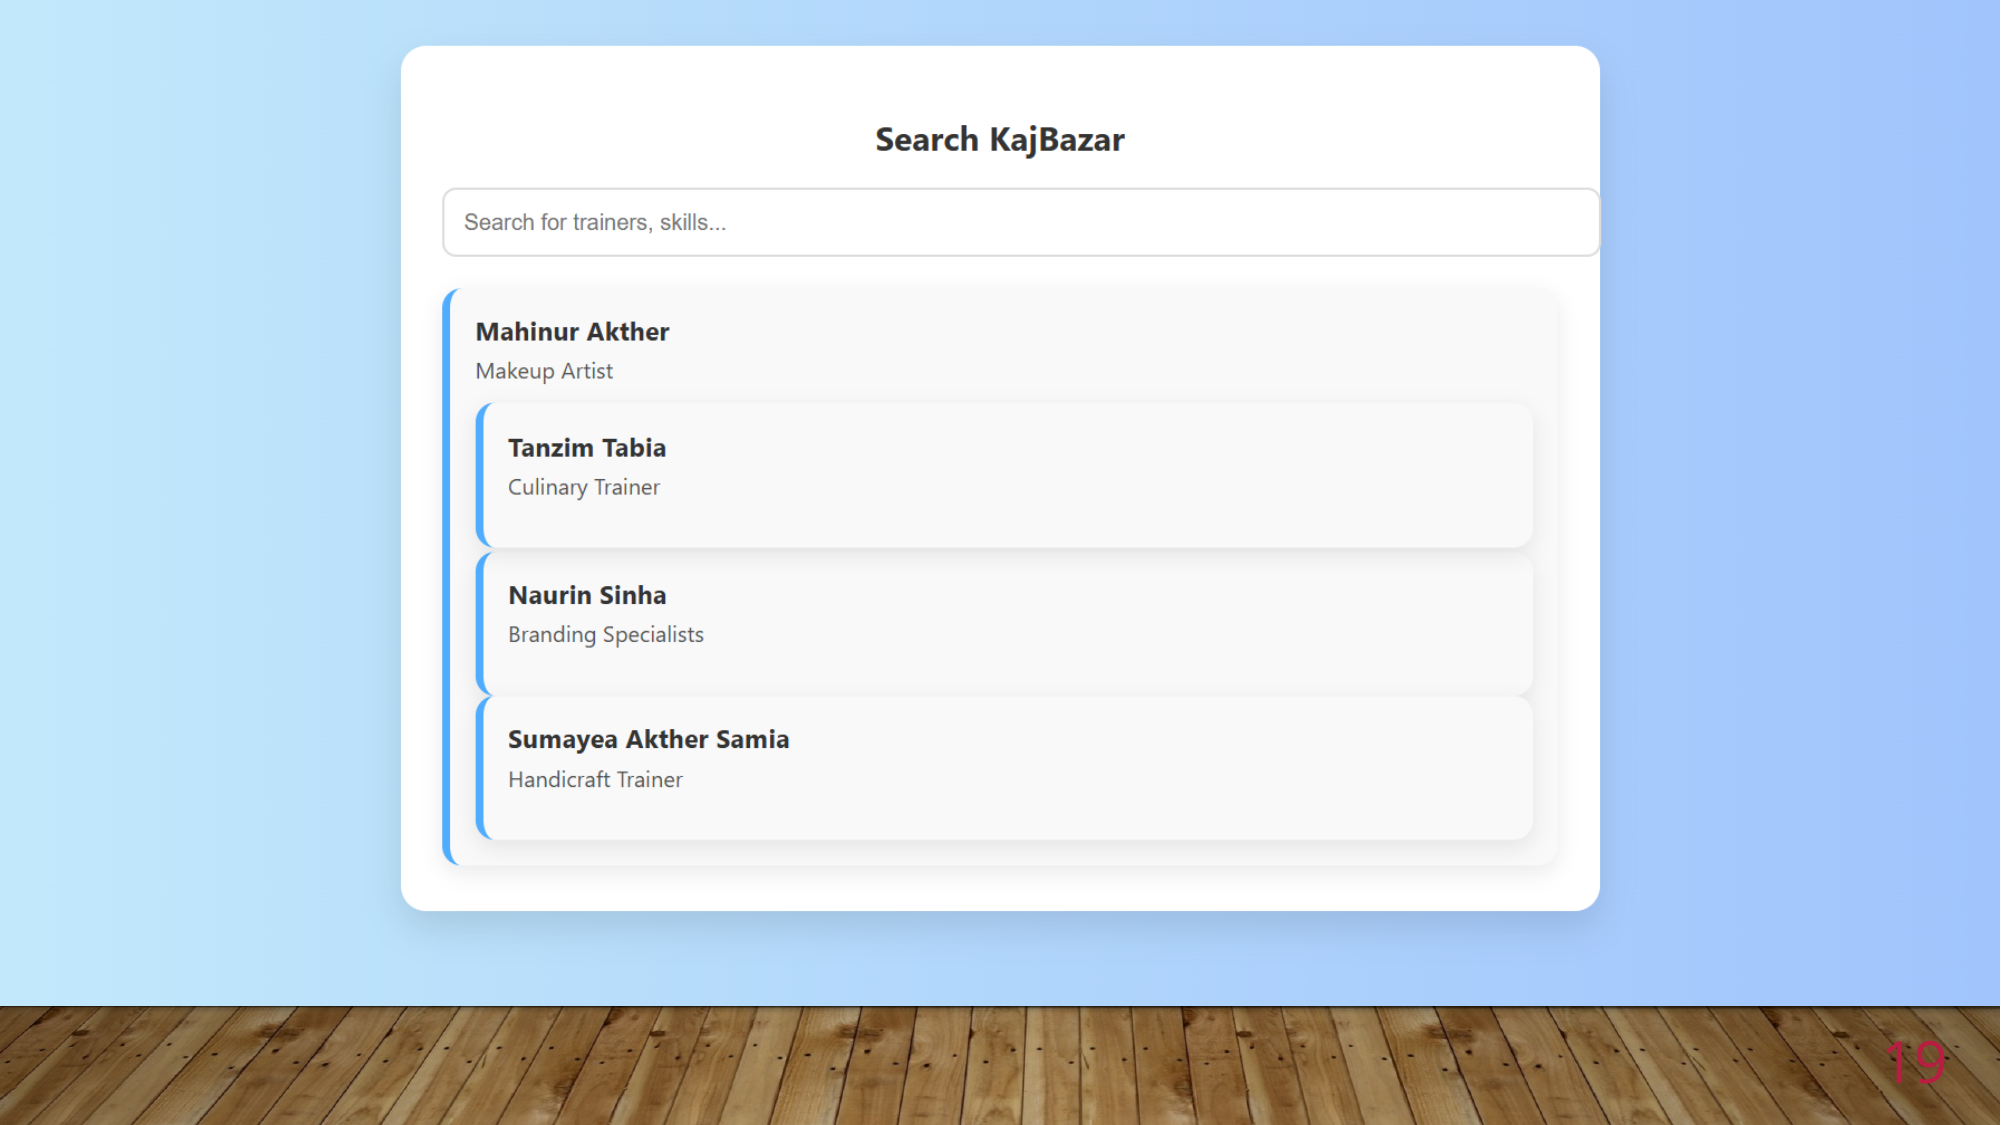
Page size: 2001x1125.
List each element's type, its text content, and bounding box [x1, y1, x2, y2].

picture [0, 0, 2000, 1125]
slide_number 19 [1847, 1018, 1981, 1101]
